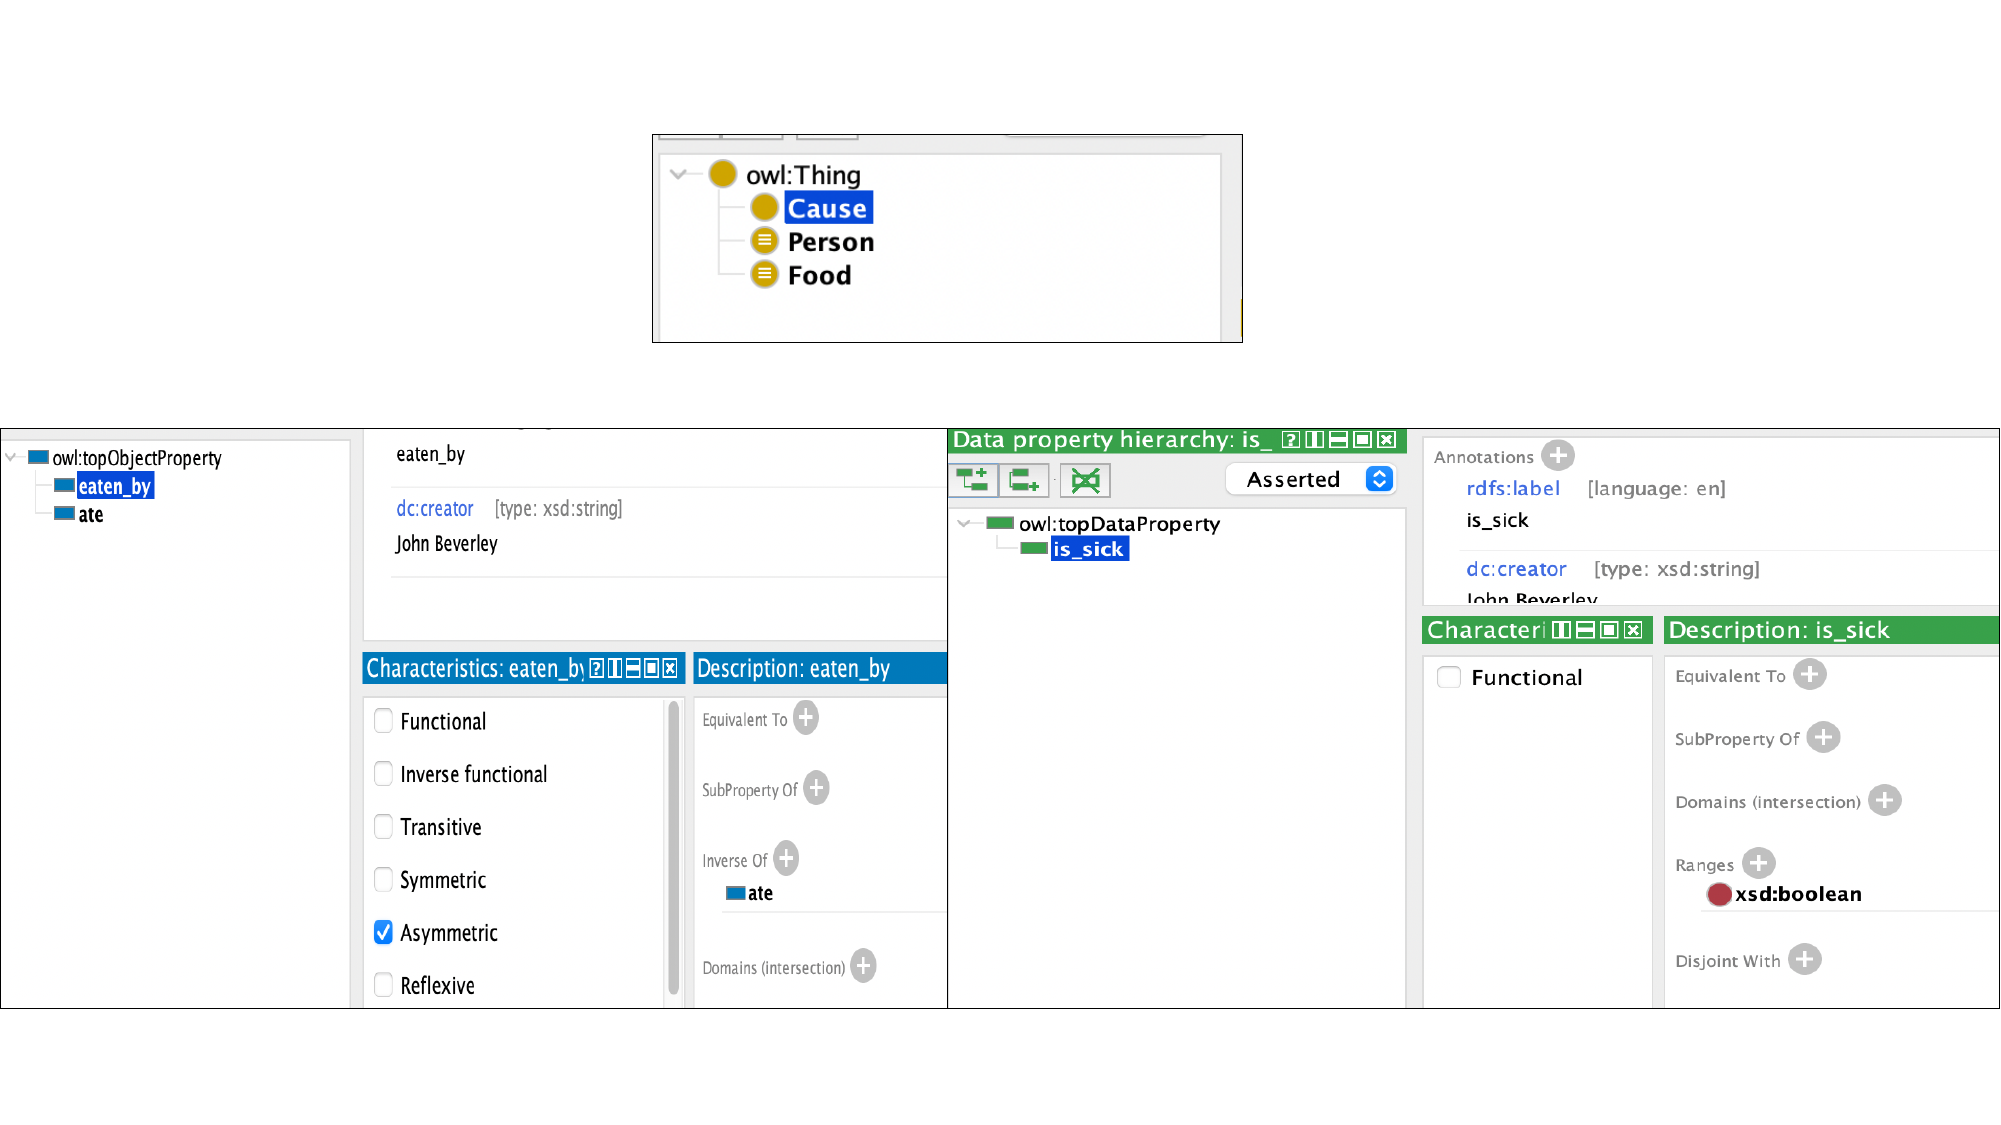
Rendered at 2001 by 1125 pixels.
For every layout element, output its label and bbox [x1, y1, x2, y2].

picture [652, 133, 1243, 344]
picture [0, 427, 2000, 1010]
